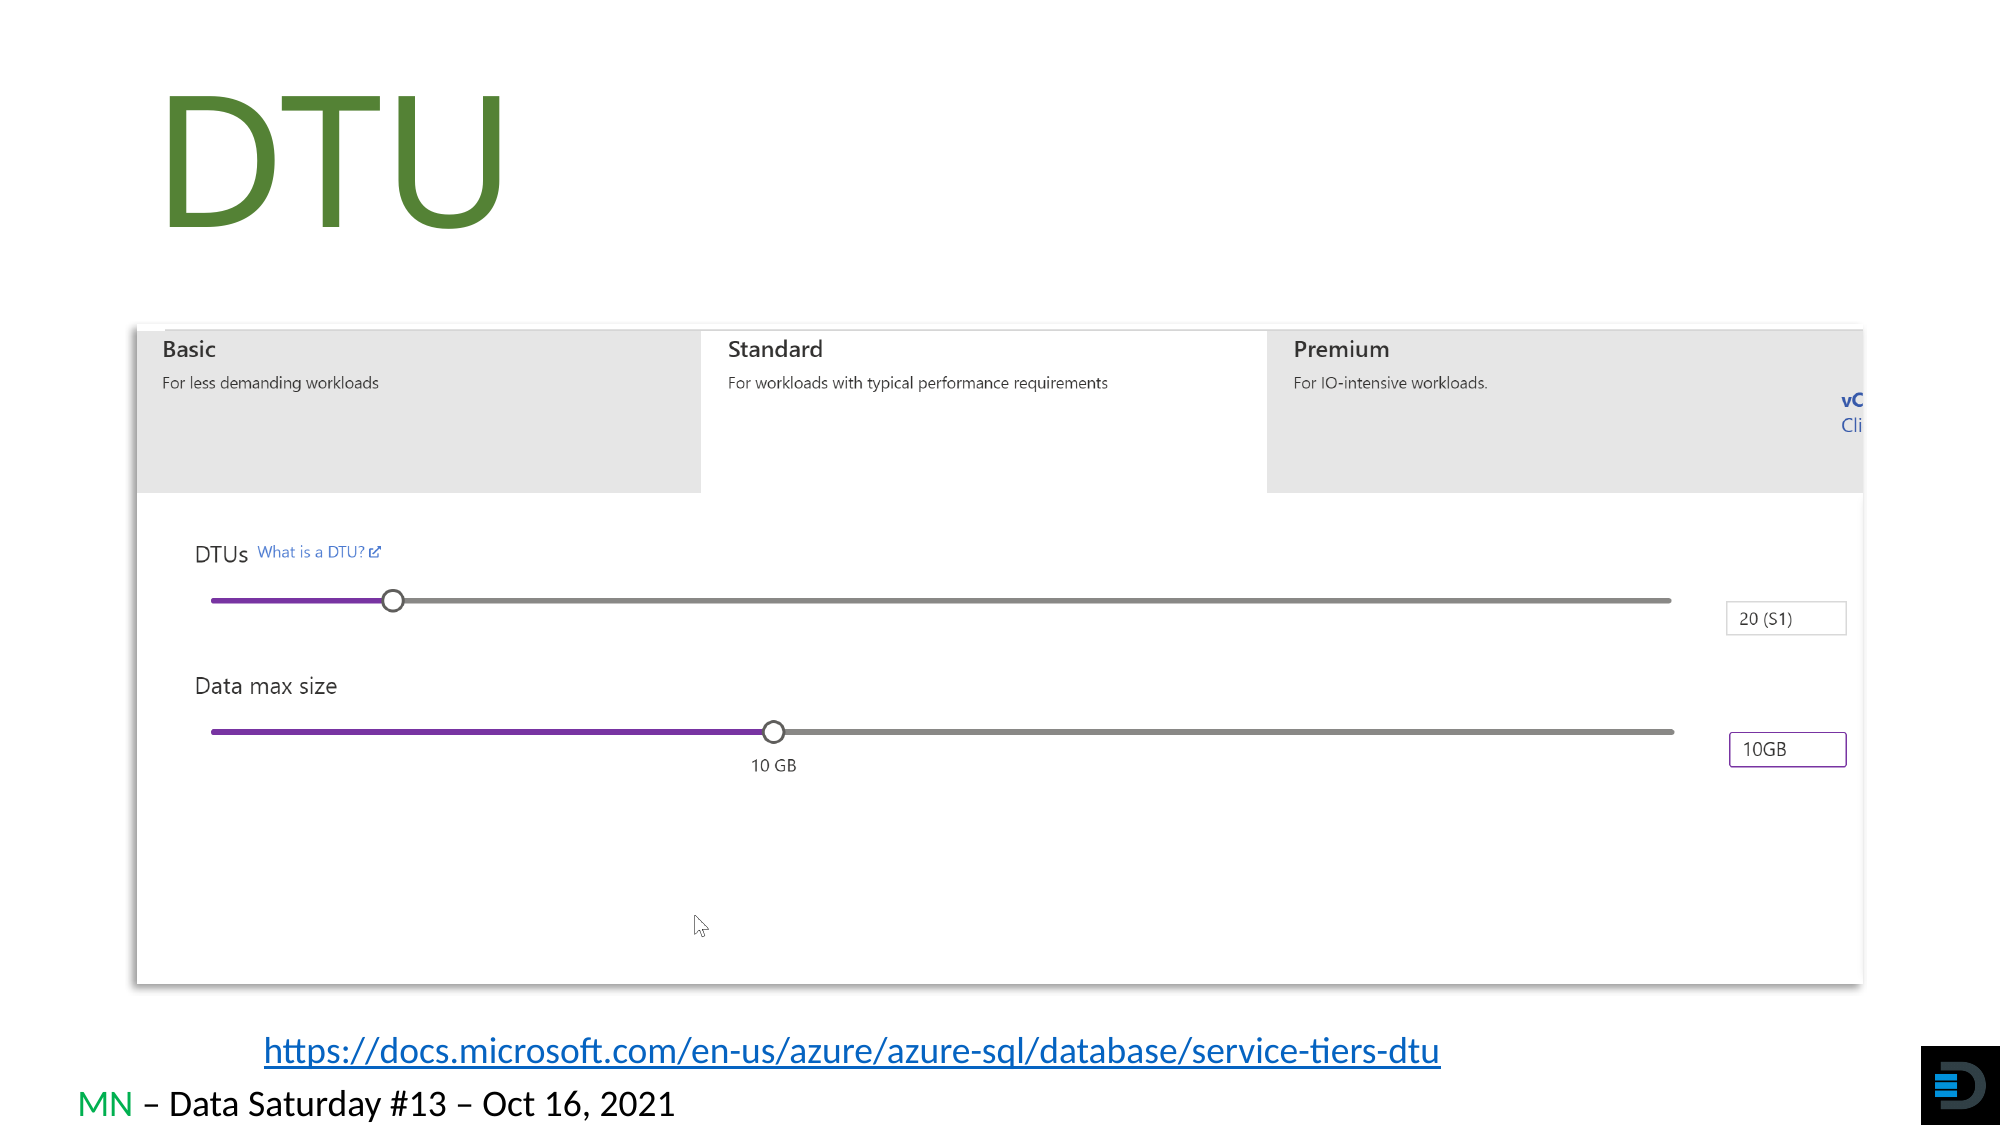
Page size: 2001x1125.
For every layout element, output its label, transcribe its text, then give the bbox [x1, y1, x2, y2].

picture [1921, 1046, 2000, 1125]
title DTU [137, 59, 1863, 278]
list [137, 324, 1863, 984]
text_box https://docs.microsoft.com/en-us/azure/azure-sql/database/service-tiers-dtu [248, 1018, 1752, 1124]
